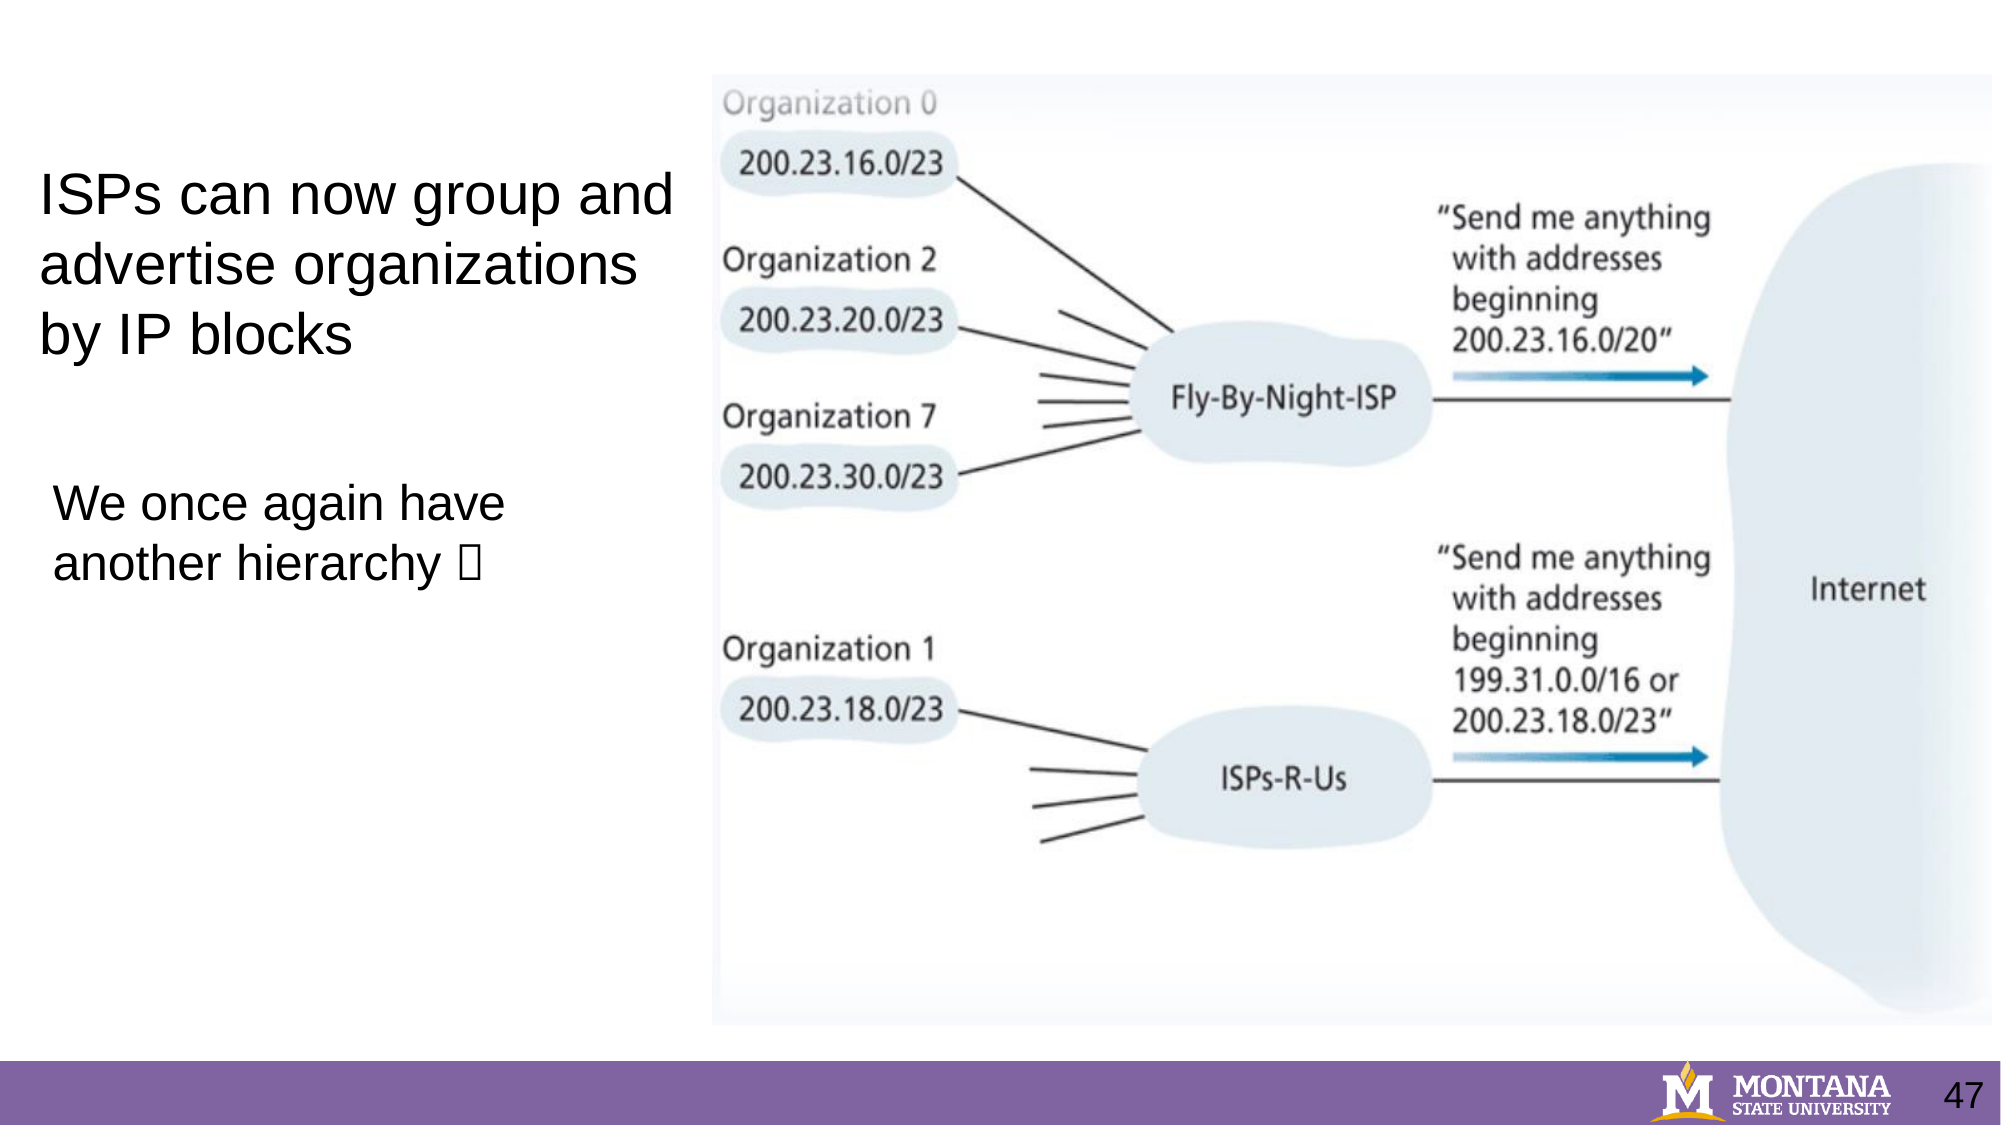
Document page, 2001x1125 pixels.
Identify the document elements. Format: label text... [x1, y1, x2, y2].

text_box We once again have another hierarchy  [50, 466, 511, 591]
picture [712, 74, 1993, 1026]
picture [1650, 1060, 1891, 1122]
slide_number 47 [1937, 1072, 1994, 1125]
title ISPs can now group and advertise organizations by IP blocks [37, 153, 678, 366]
